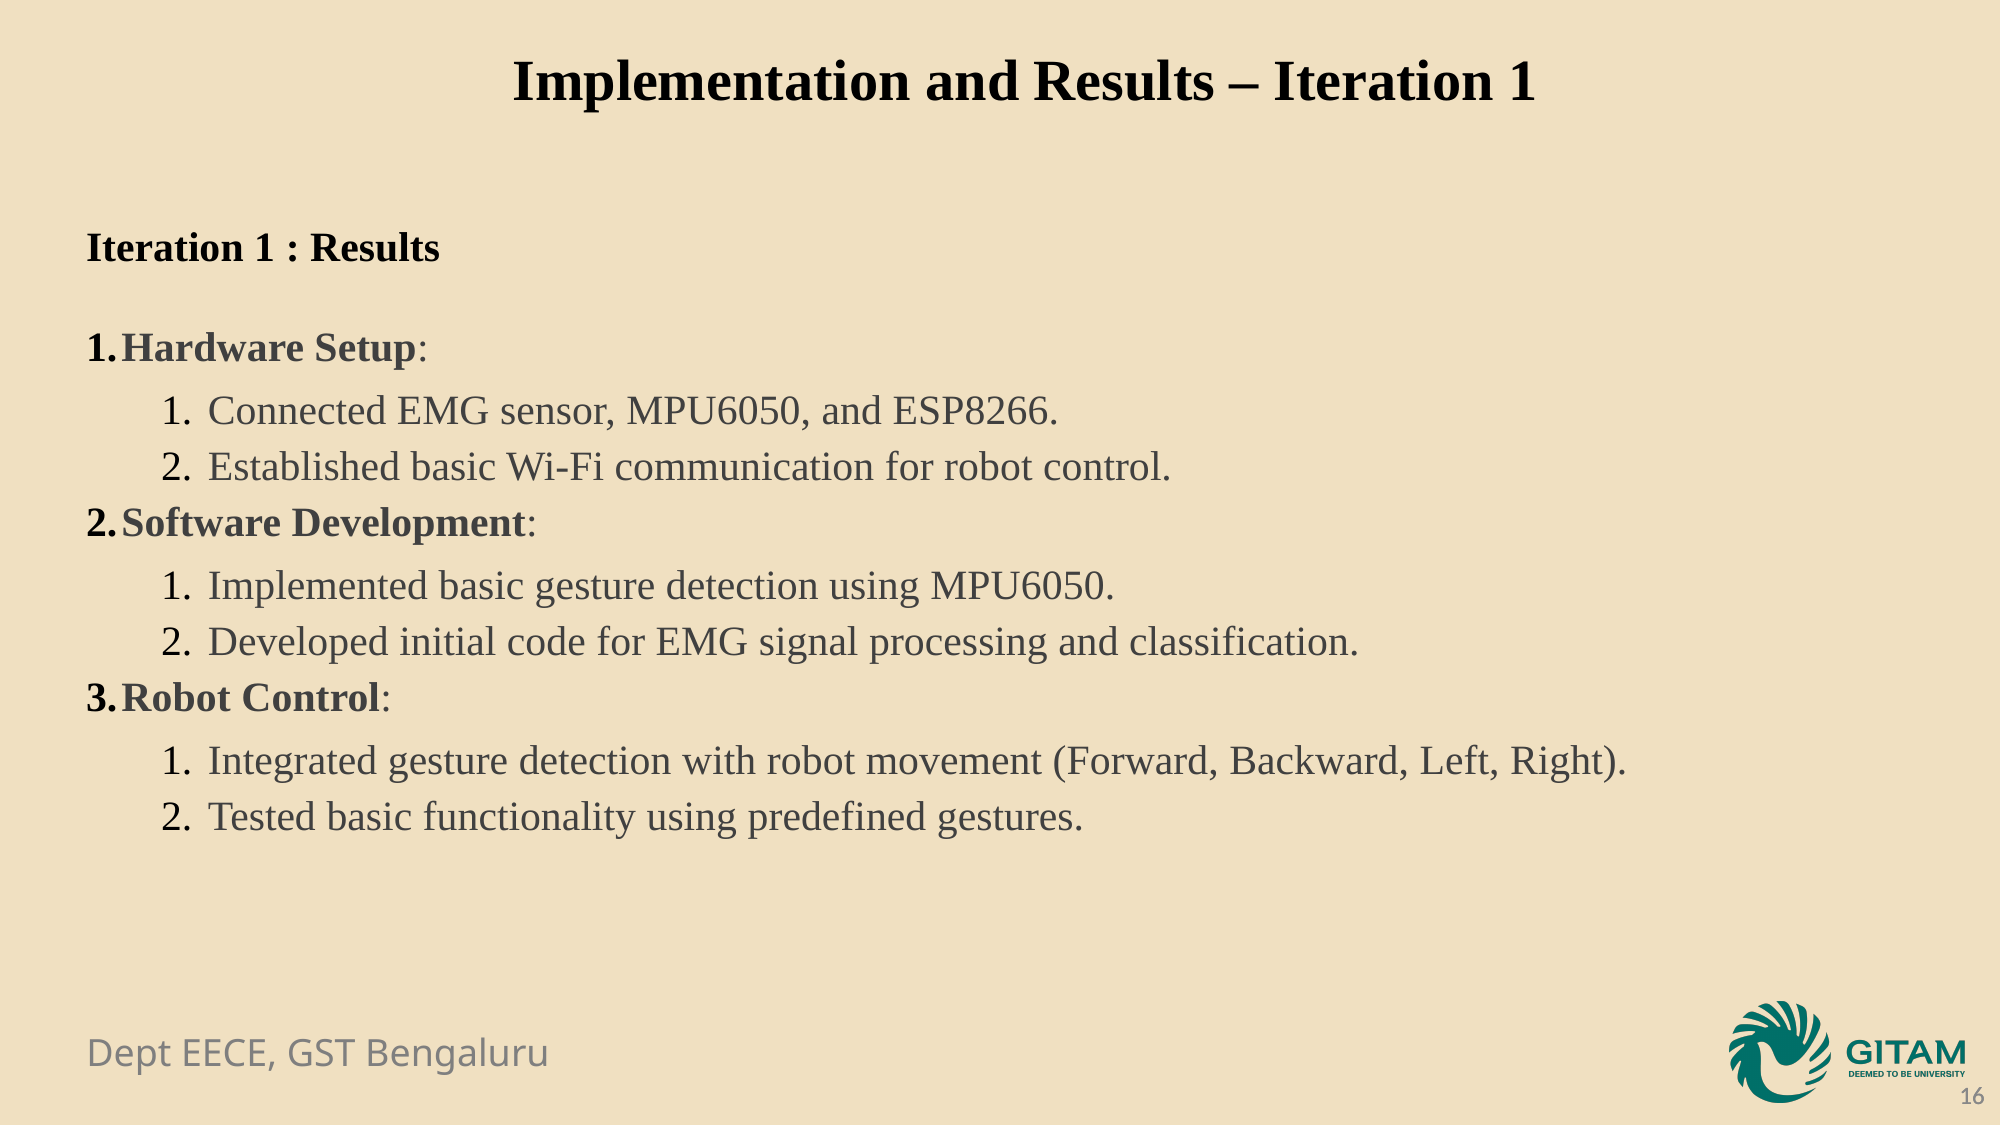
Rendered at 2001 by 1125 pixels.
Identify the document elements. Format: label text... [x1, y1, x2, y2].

text_box Implementation and Results – Iteration 1 [170, 34, 1896, 116]
text_box Iteration 1 : Results Hardware Setup: Connected EMG sensor, MPU6050, and ESP8266. Established basic Wi-Fi communication for robot control. Software Development: Implemented basic gesture detection using MPU6050. Developed initial code for EMG signal processing and classification. Robot Control: Integrated gesture detection with robot movement (Forward, Backward, Left, Right). Tested basic functionality using predefined gestures. [71, 212, 1930, 1125]
text_box 16 [1930, 1065, 2000, 1125]
picture [1930, 1001, 1965, 1065]
